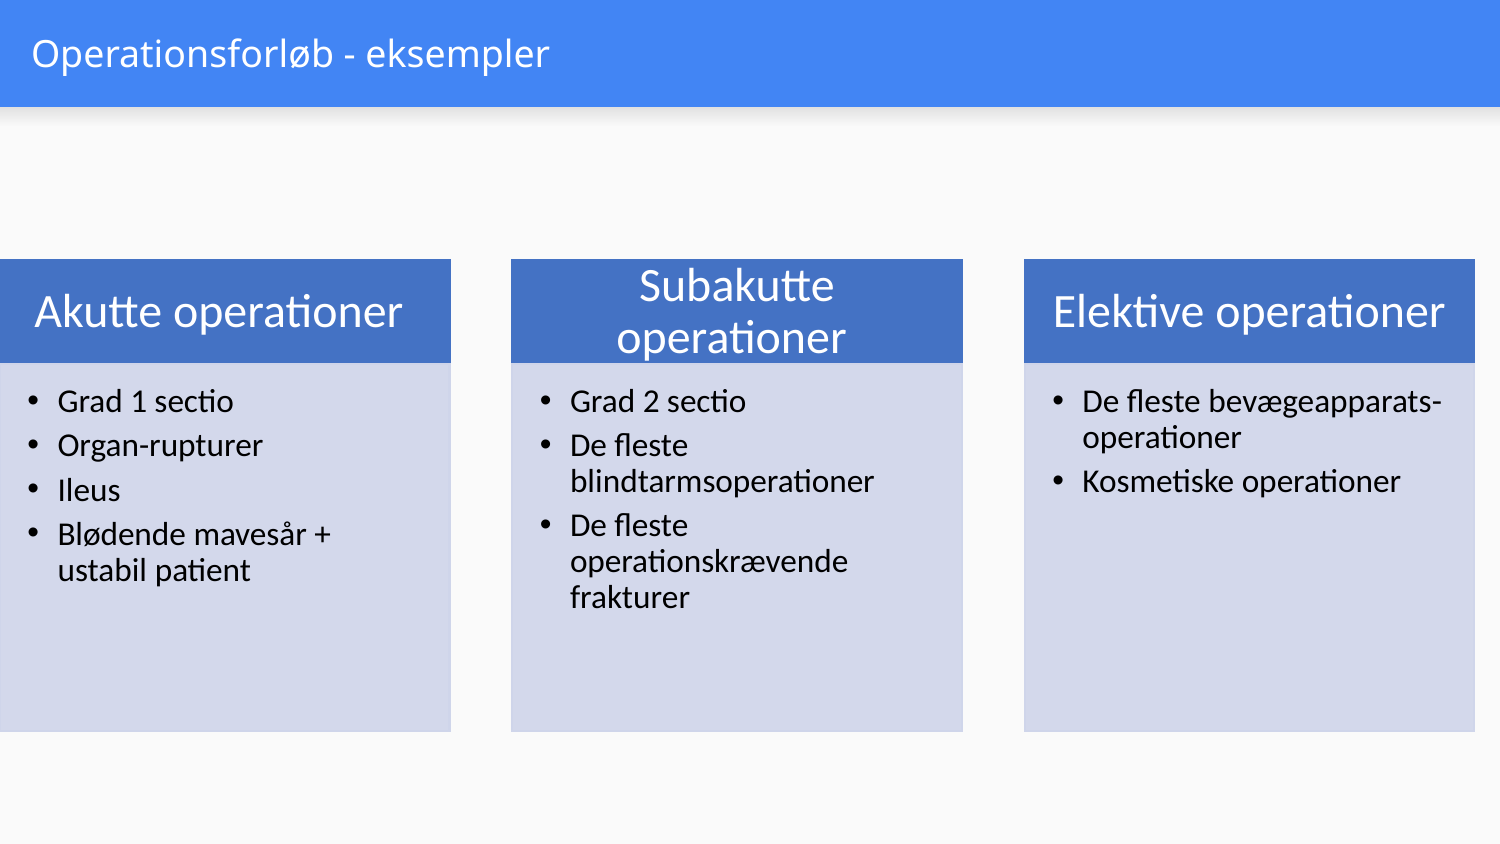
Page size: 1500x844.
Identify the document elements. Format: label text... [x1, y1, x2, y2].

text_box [0, 259, 1475, 732]
title Operationsforløb - eksempler [16, 2, 1464, 102]
